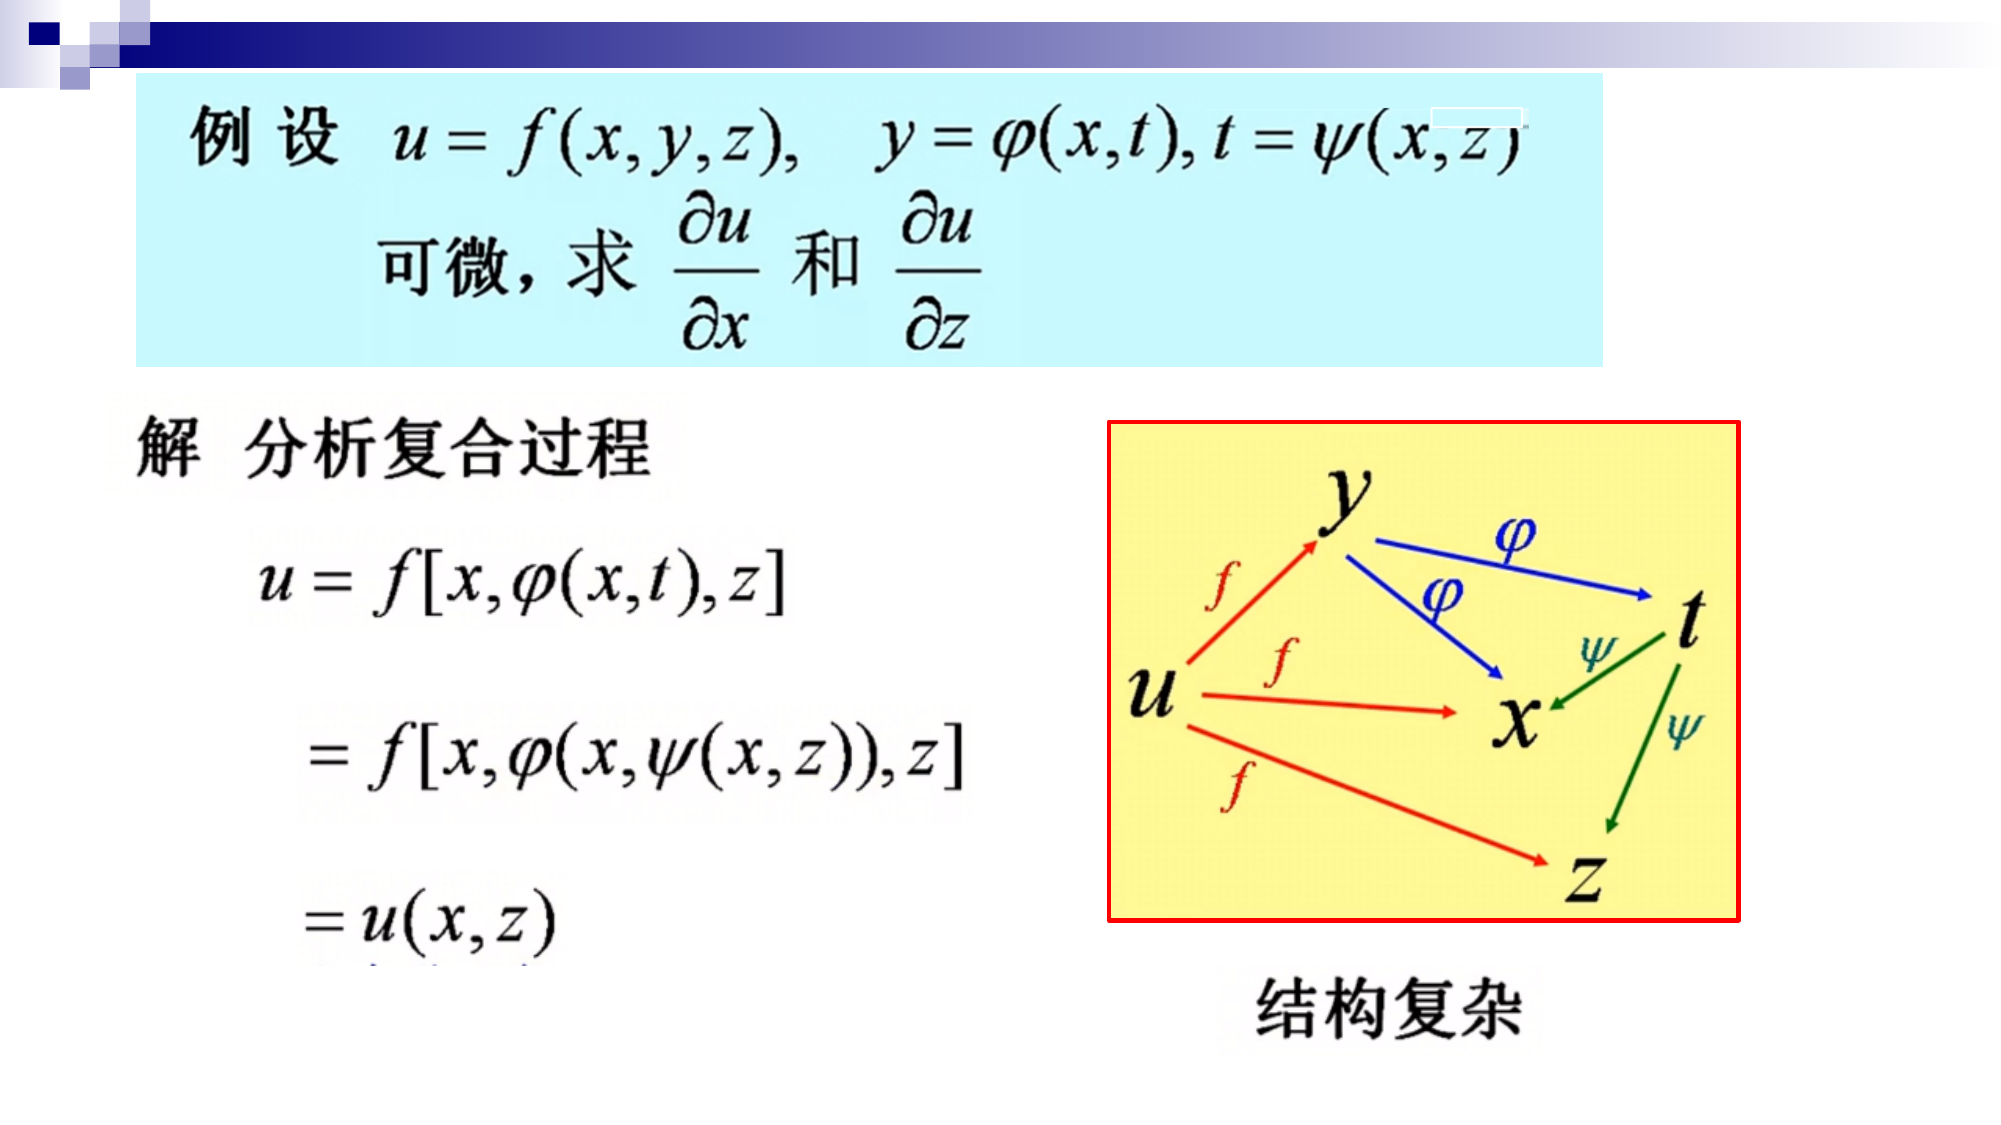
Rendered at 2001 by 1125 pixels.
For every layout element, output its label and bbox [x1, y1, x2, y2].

picture [297, 701, 974, 824]
picture [135, 73, 1603, 367]
picture [1111, 424, 1737, 918]
picture [103, 391, 687, 501]
picture [247, 525, 796, 630]
picture [297, 870, 567, 966]
picture [1216, 965, 1545, 1057]
